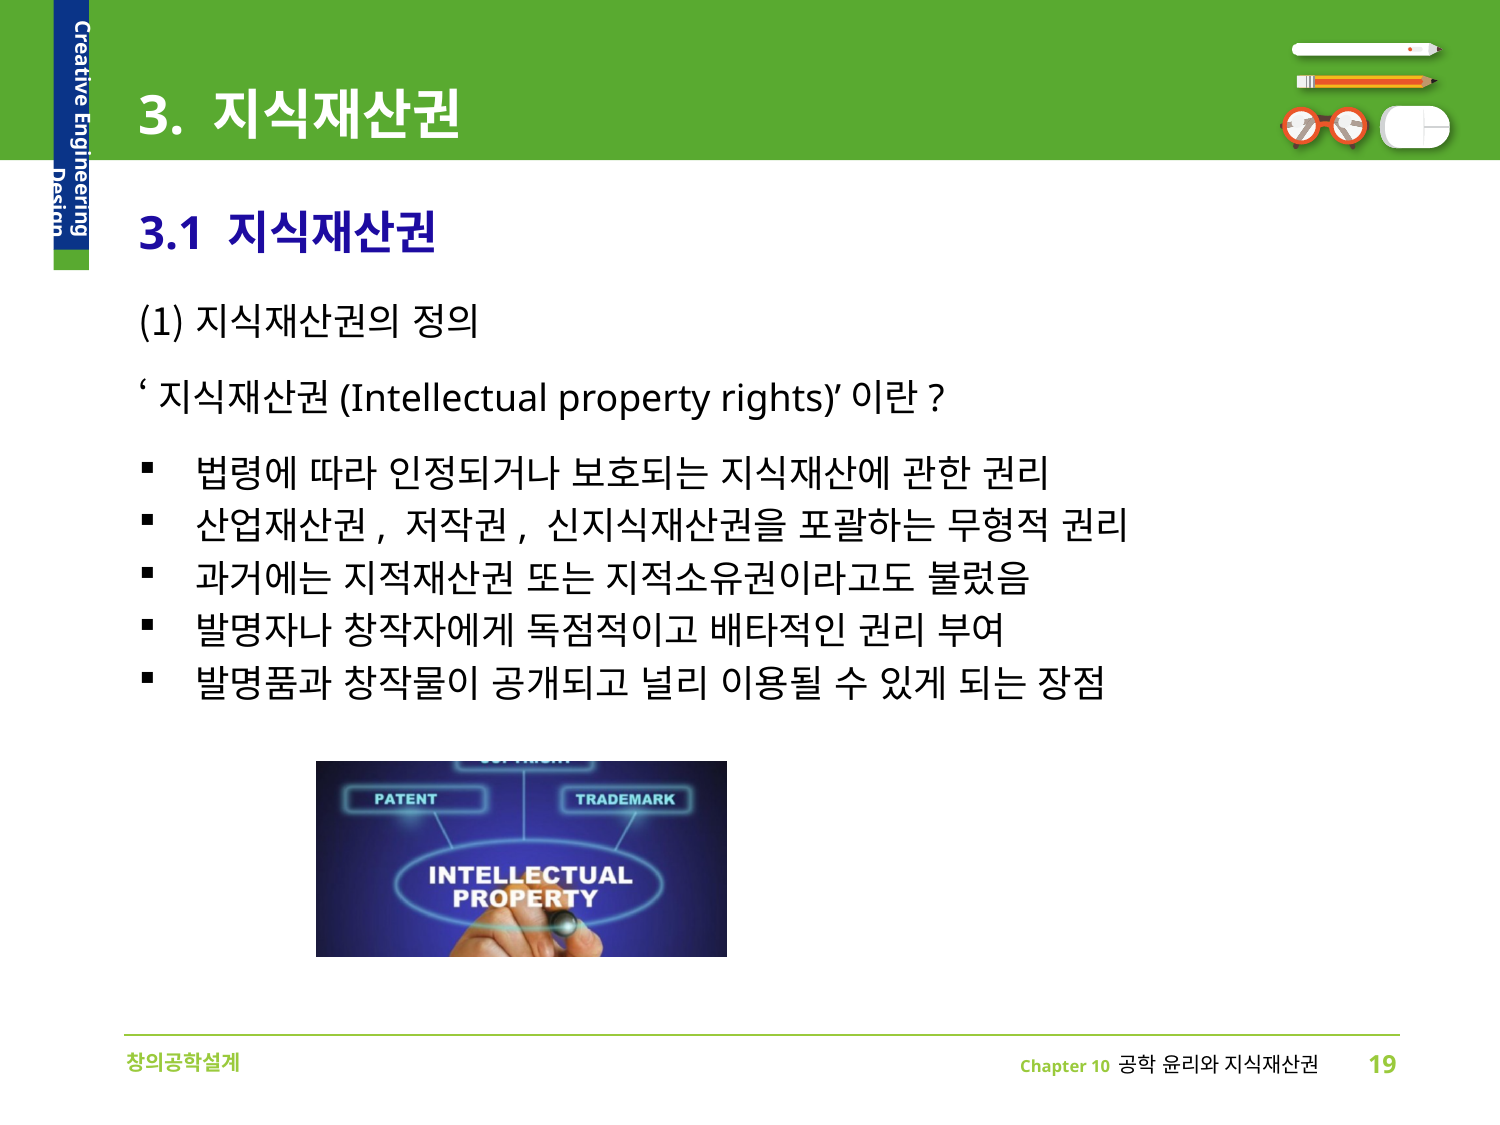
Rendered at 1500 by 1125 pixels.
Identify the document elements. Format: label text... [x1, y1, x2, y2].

title 3. 지식재산권 [123, 75, 1400, 159]
list 지식재산권의 정의 ‘지식재산권(Intellectual property rights)’이란? 법령에 따라 인정되거나 보호되는 지식재산에 관한 권리 산업재산권, 저작권, 신지식재산권을 포괄하는 무형적 권리 과거에는 지적재산권 또는 지적소유권이라고도 불렀음 발명자나 창작자에게 독점적이고 배타적인 권리 부여 발명품과 창작물이 공개되고 널리 이용될 수 있게 되는 장점 [123, 290, 1400, 882]
text_box [0, 0, 1500, 75]
list 3.1 지식재산권 [123, 196, 1400, 290]
picture [316, 761, 727, 958]
